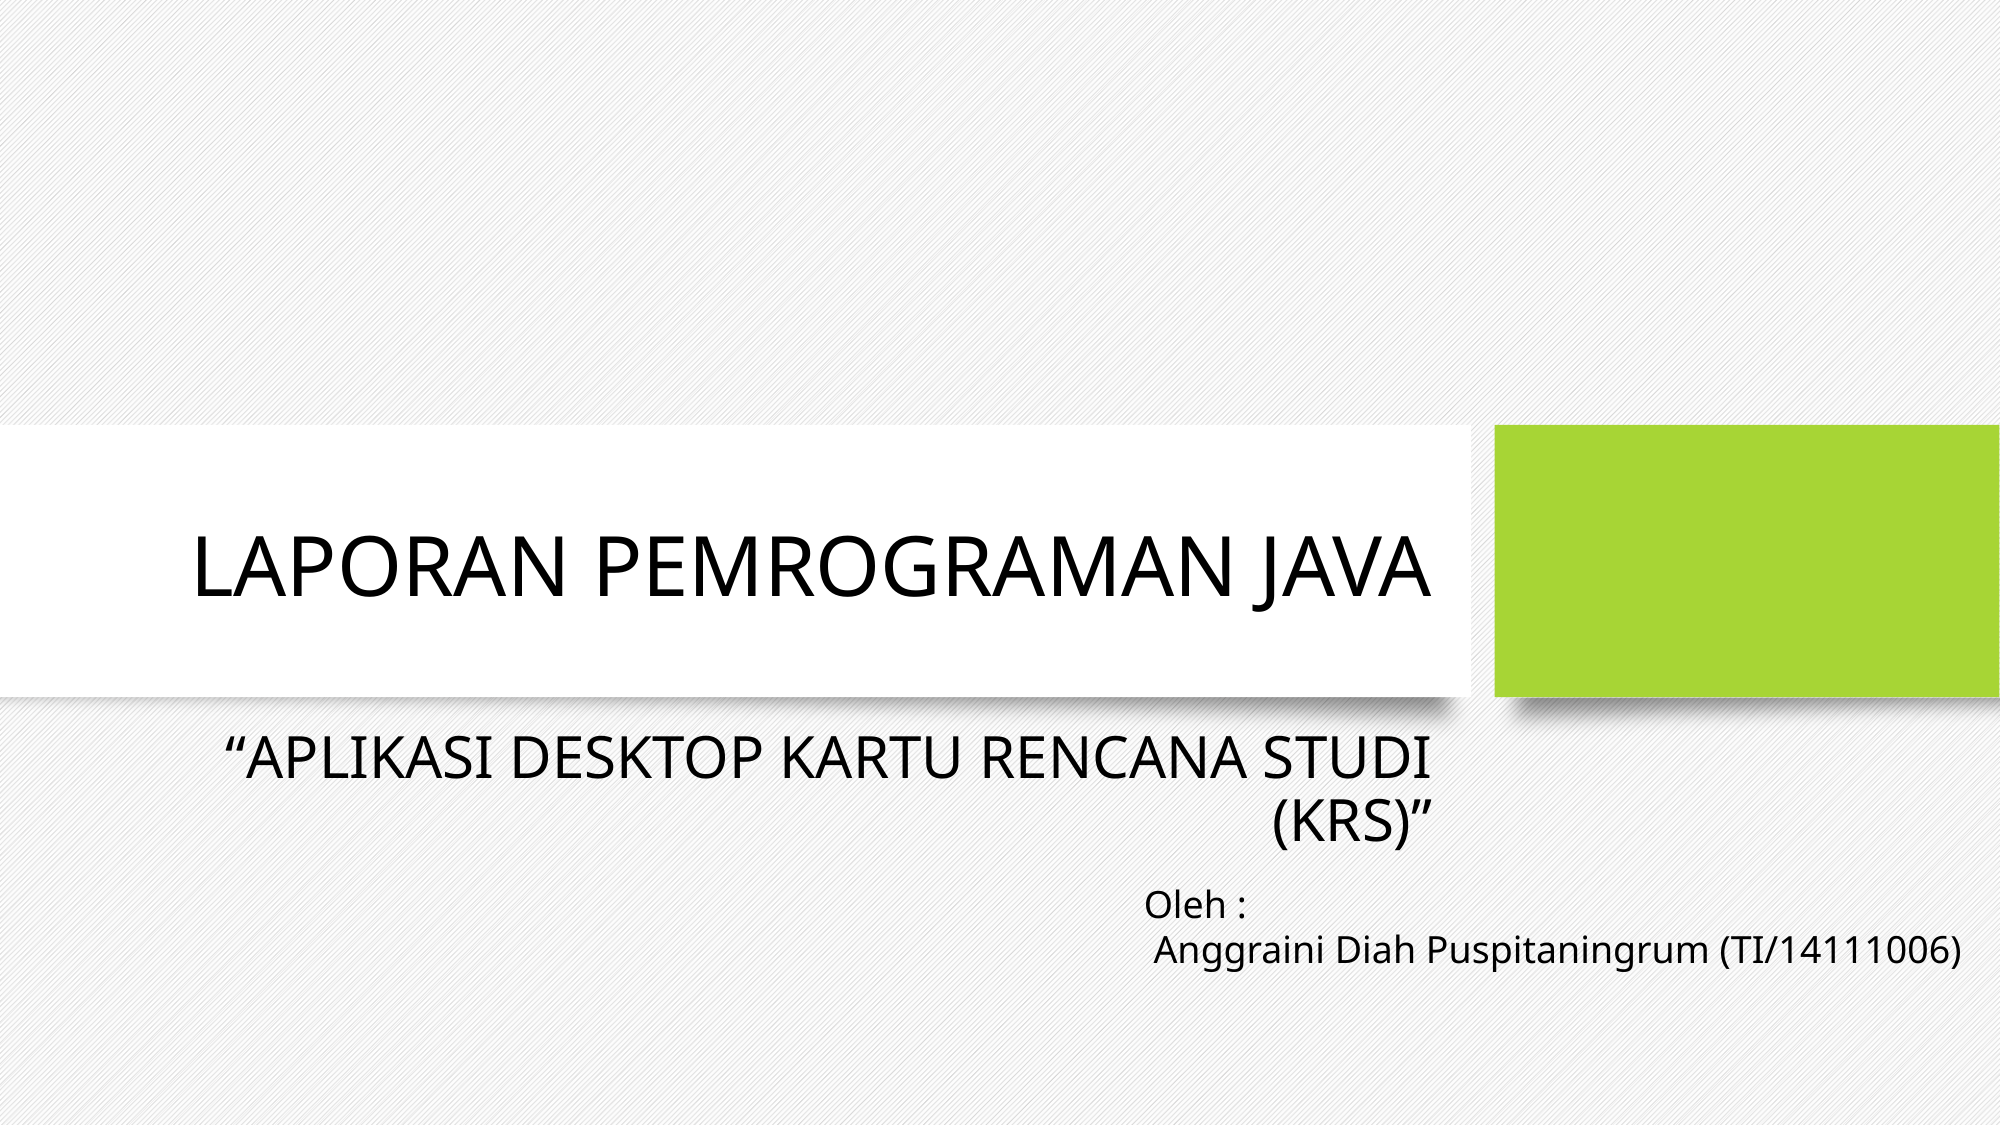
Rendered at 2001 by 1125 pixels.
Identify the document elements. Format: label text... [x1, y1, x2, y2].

title LAPORAN PEMROGRAMAN JAVA [111, 457, 1448, 683]
subtitle “APLIKASI DESKTOP KARTU RENCANA STUDI (KRS)” [111, 720, 1448, 905]
picture [0, 698, 1472, 742]
picture [1494, 698, 2000, 742]
text_box Oleh : Anggraini Diah Puspitaningrum (TI/14111006) [1128, 873, 2000, 1069]
